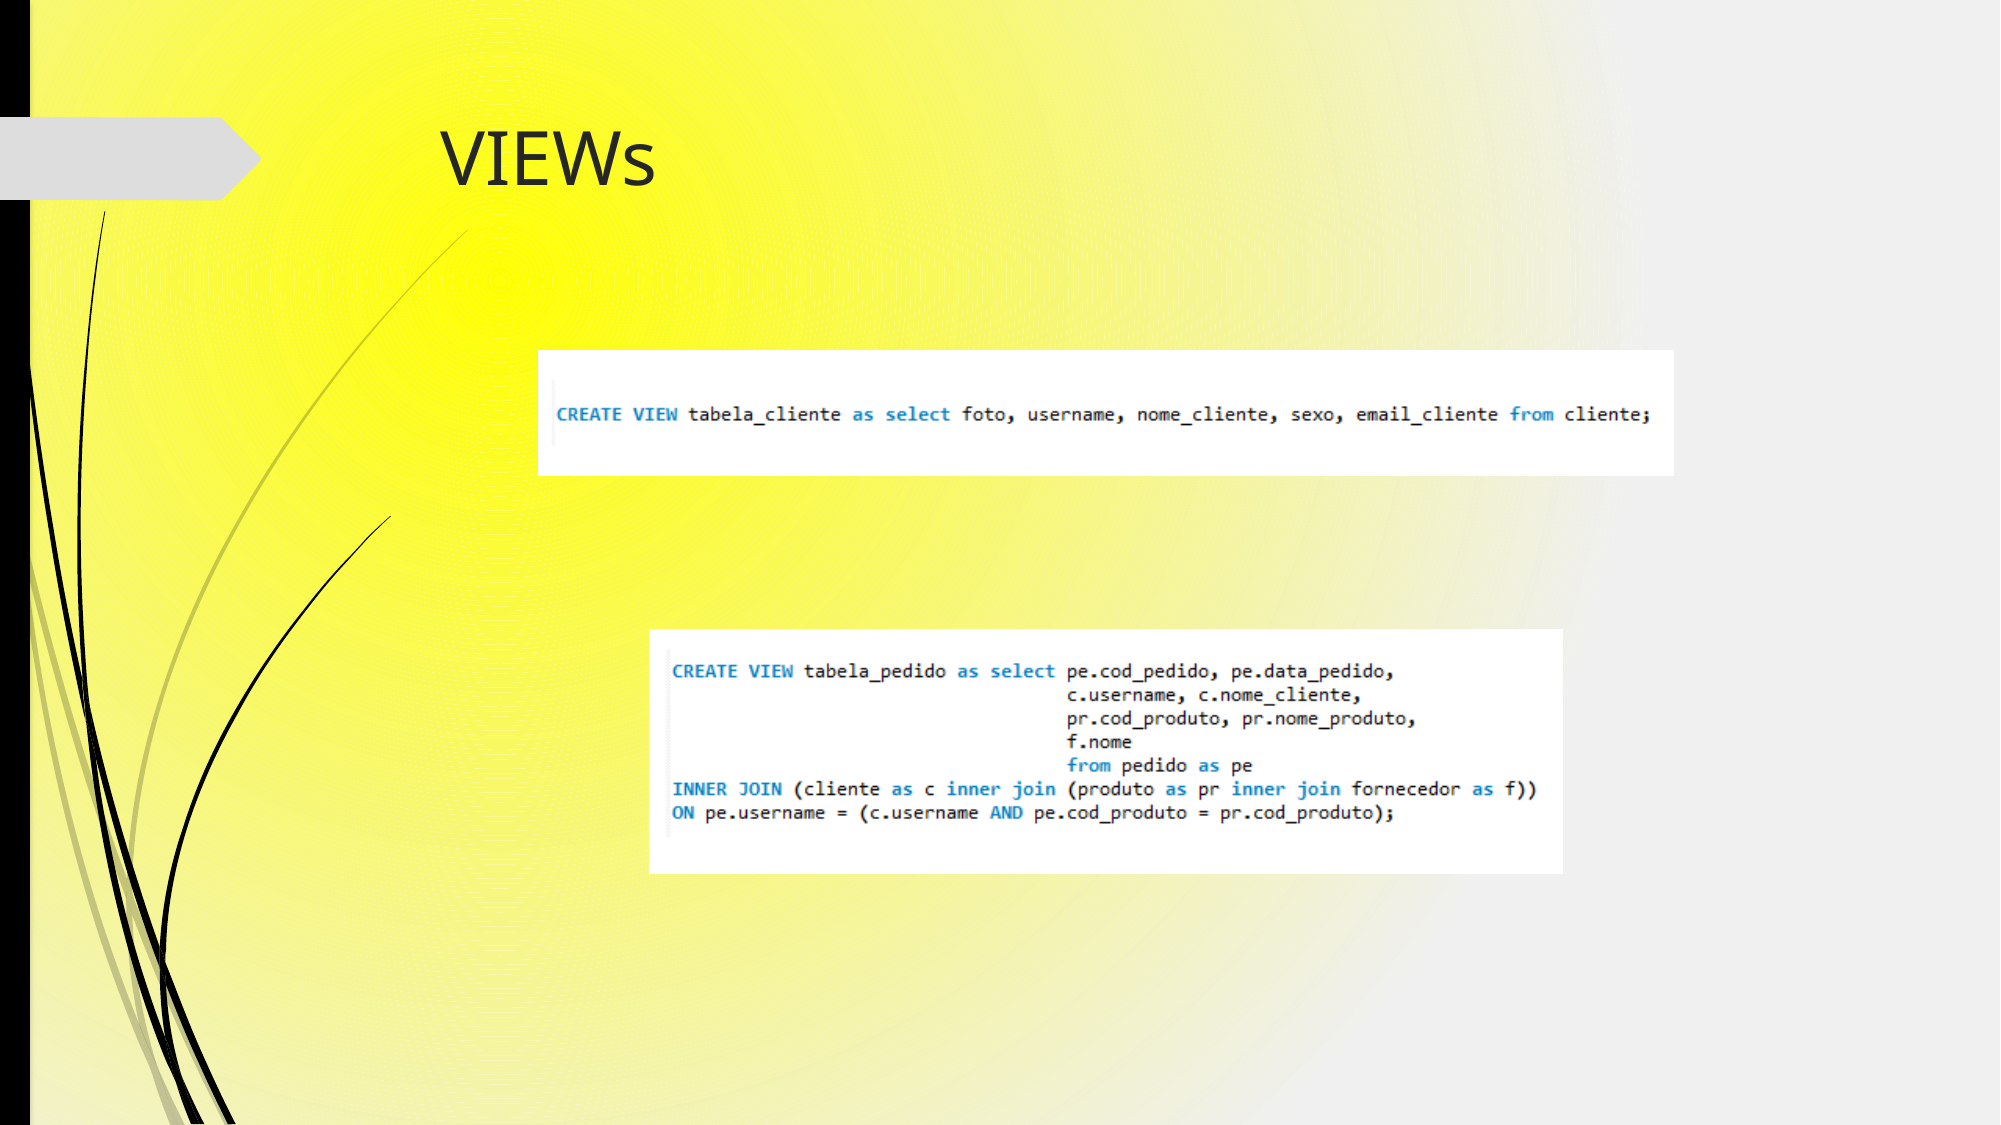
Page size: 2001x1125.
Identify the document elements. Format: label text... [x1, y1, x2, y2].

picture [649, 629, 1563, 874]
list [538, 350, 1674, 476]
title VIEWs [425, 102, 1888, 313]
